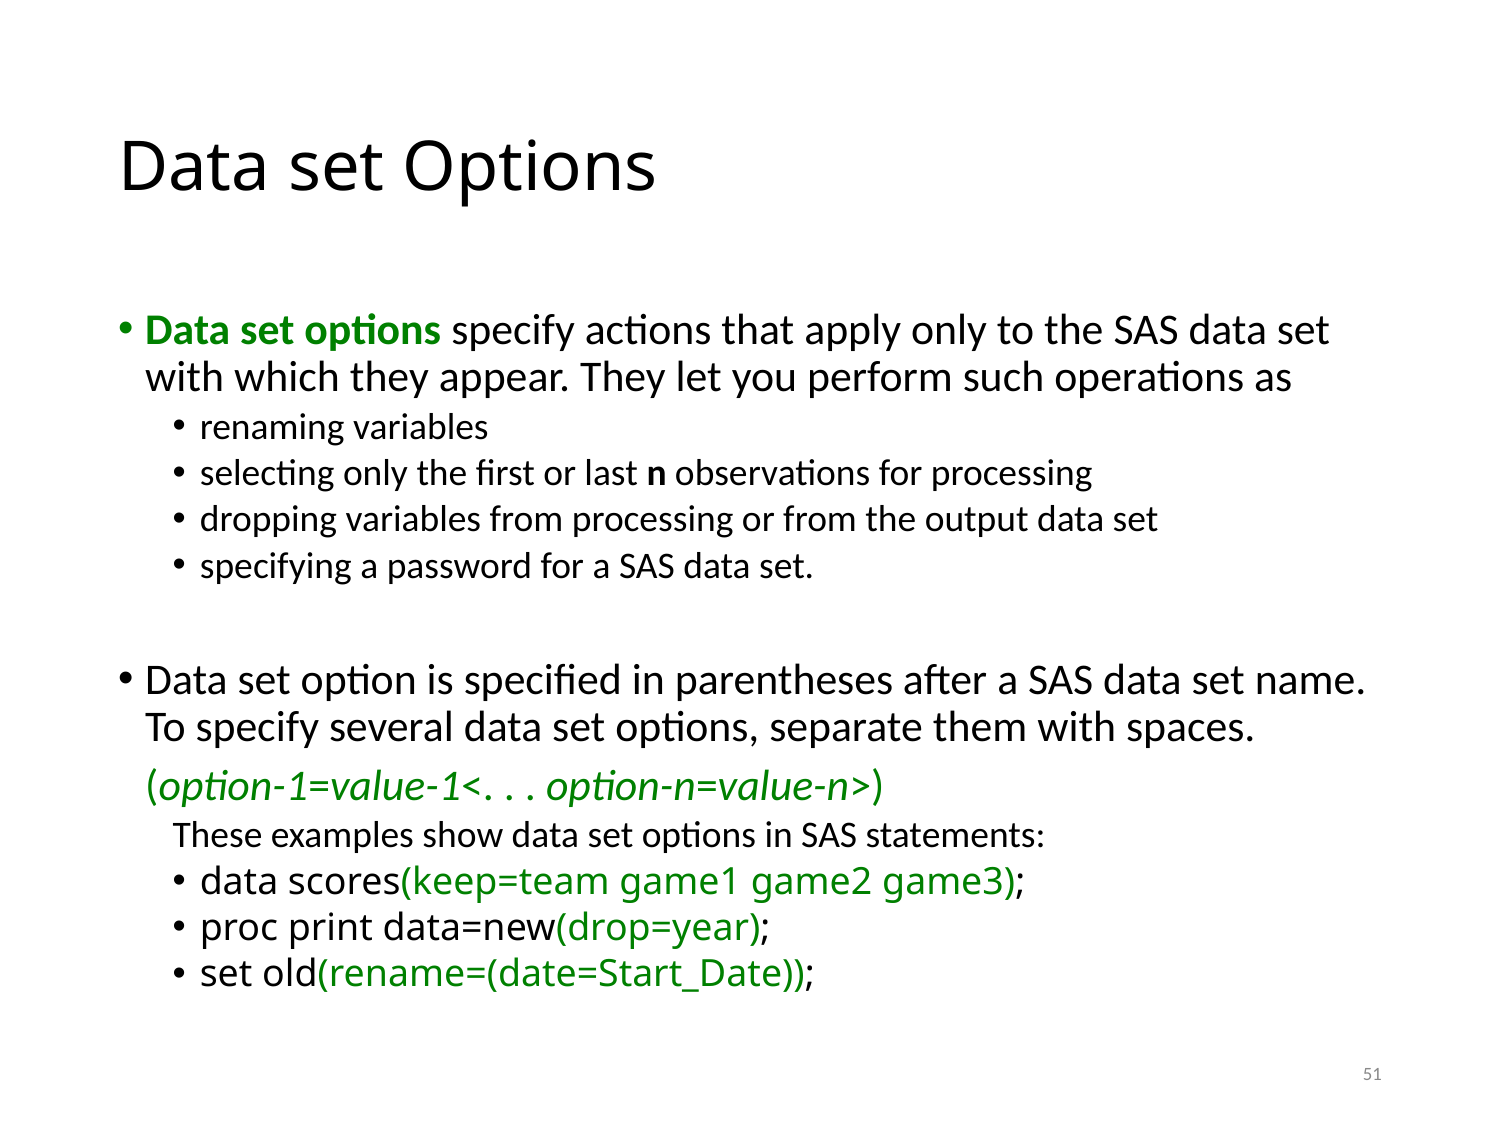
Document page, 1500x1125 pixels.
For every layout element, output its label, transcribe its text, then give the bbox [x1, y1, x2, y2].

list Data set options specify actions that apply only to the SAS data set with which they appear. They let you perform such operations as renaming variables selecting only the first or last n observations for processing dropping variables from processing or from the output data set specifying a password for a SAS data set. Data set option is specified in parentheses after a SAS data set name. To specify several data set options, separate them with spaces. (option-1=value-1<. . . option-n=value-n>) These examples show data set options in SAS statements: data scores(keep=team game1 game2 game3); proc print data=new(drop=year); set old(rename=(date=Start_Date)); [103, 299, 1397, 1014]
title Data set Options [103, 59, 1397, 278]
slide_number 51 [1059, 1042, 1397, 1103]
